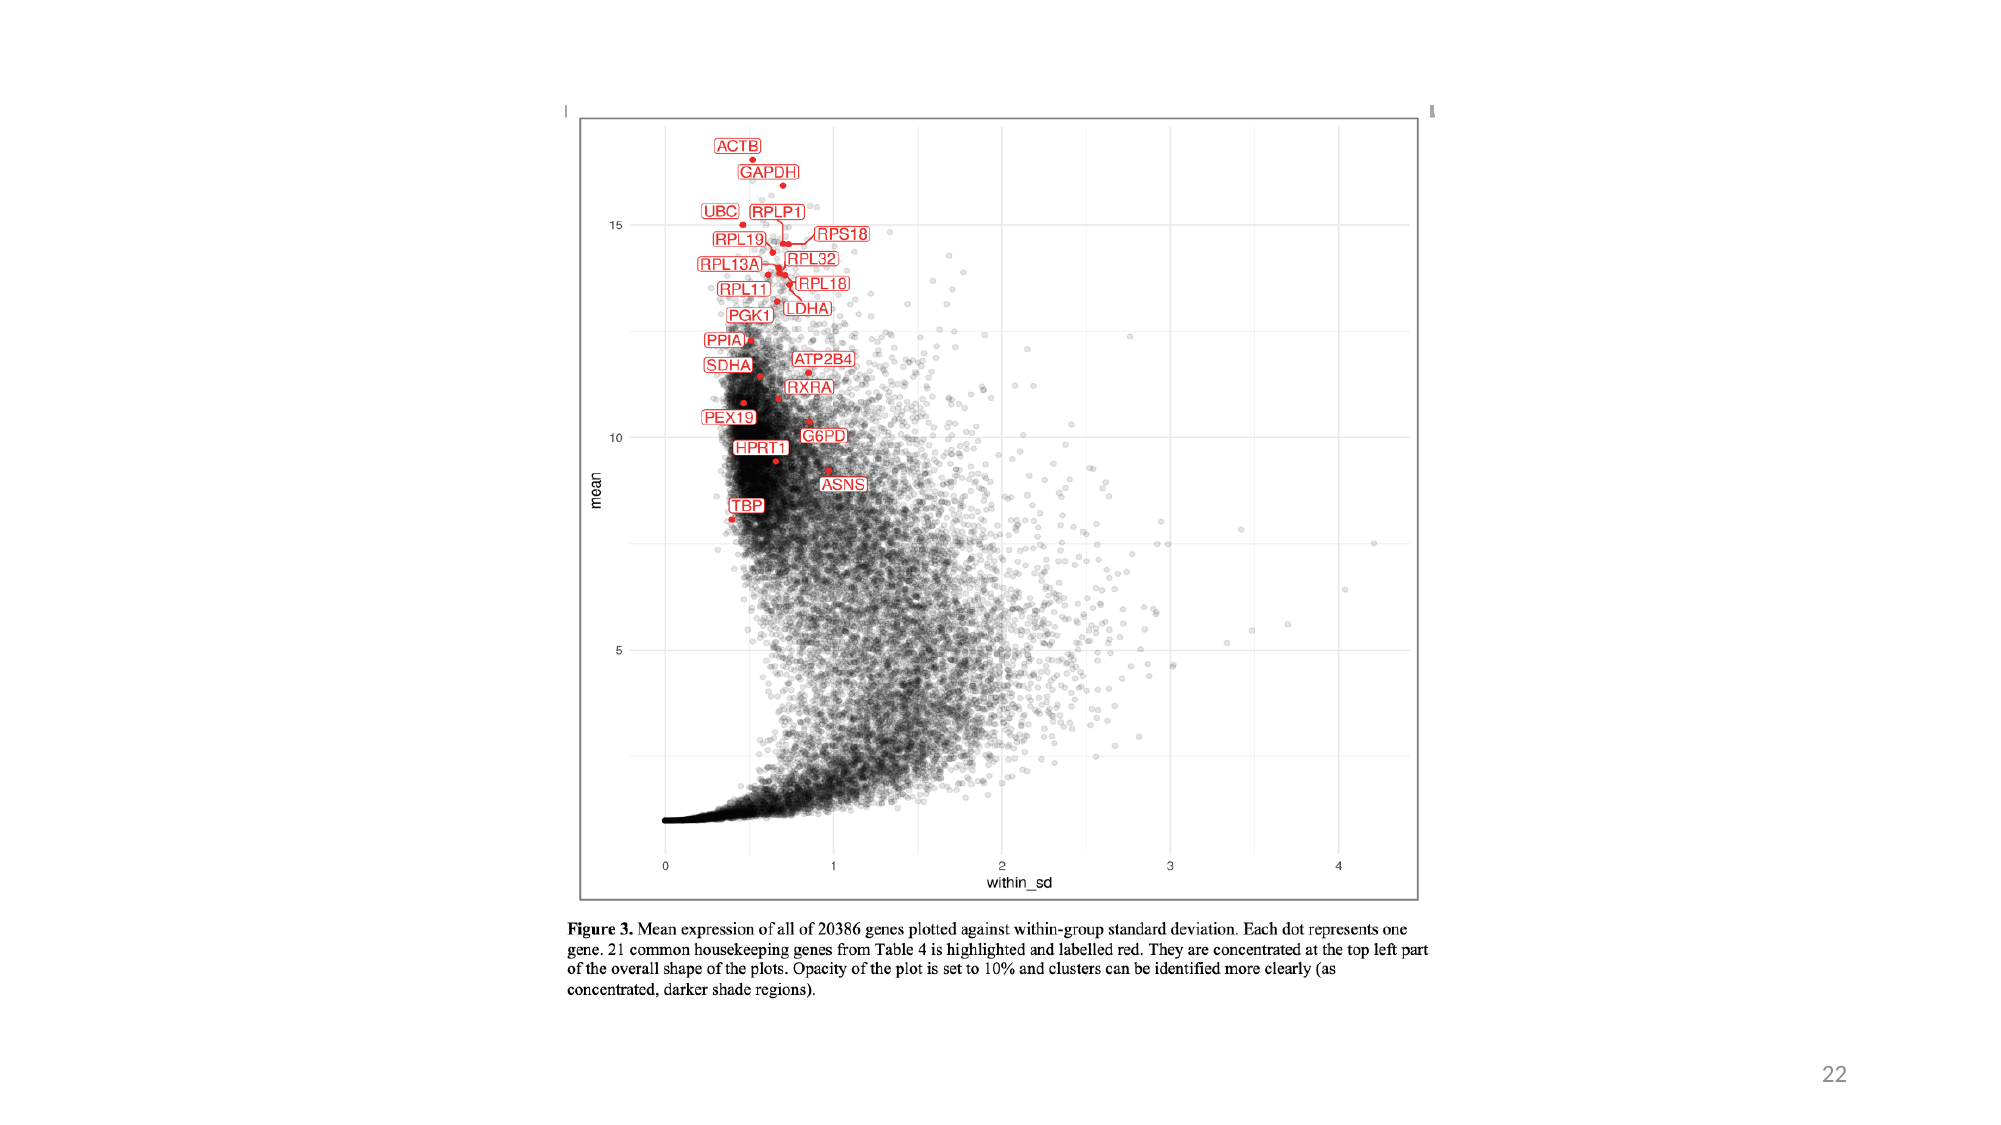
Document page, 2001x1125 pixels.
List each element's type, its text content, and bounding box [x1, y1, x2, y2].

slide_number 22 [1412, 1042, 1863, 1103]
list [565, 105, 1435, 1020]
